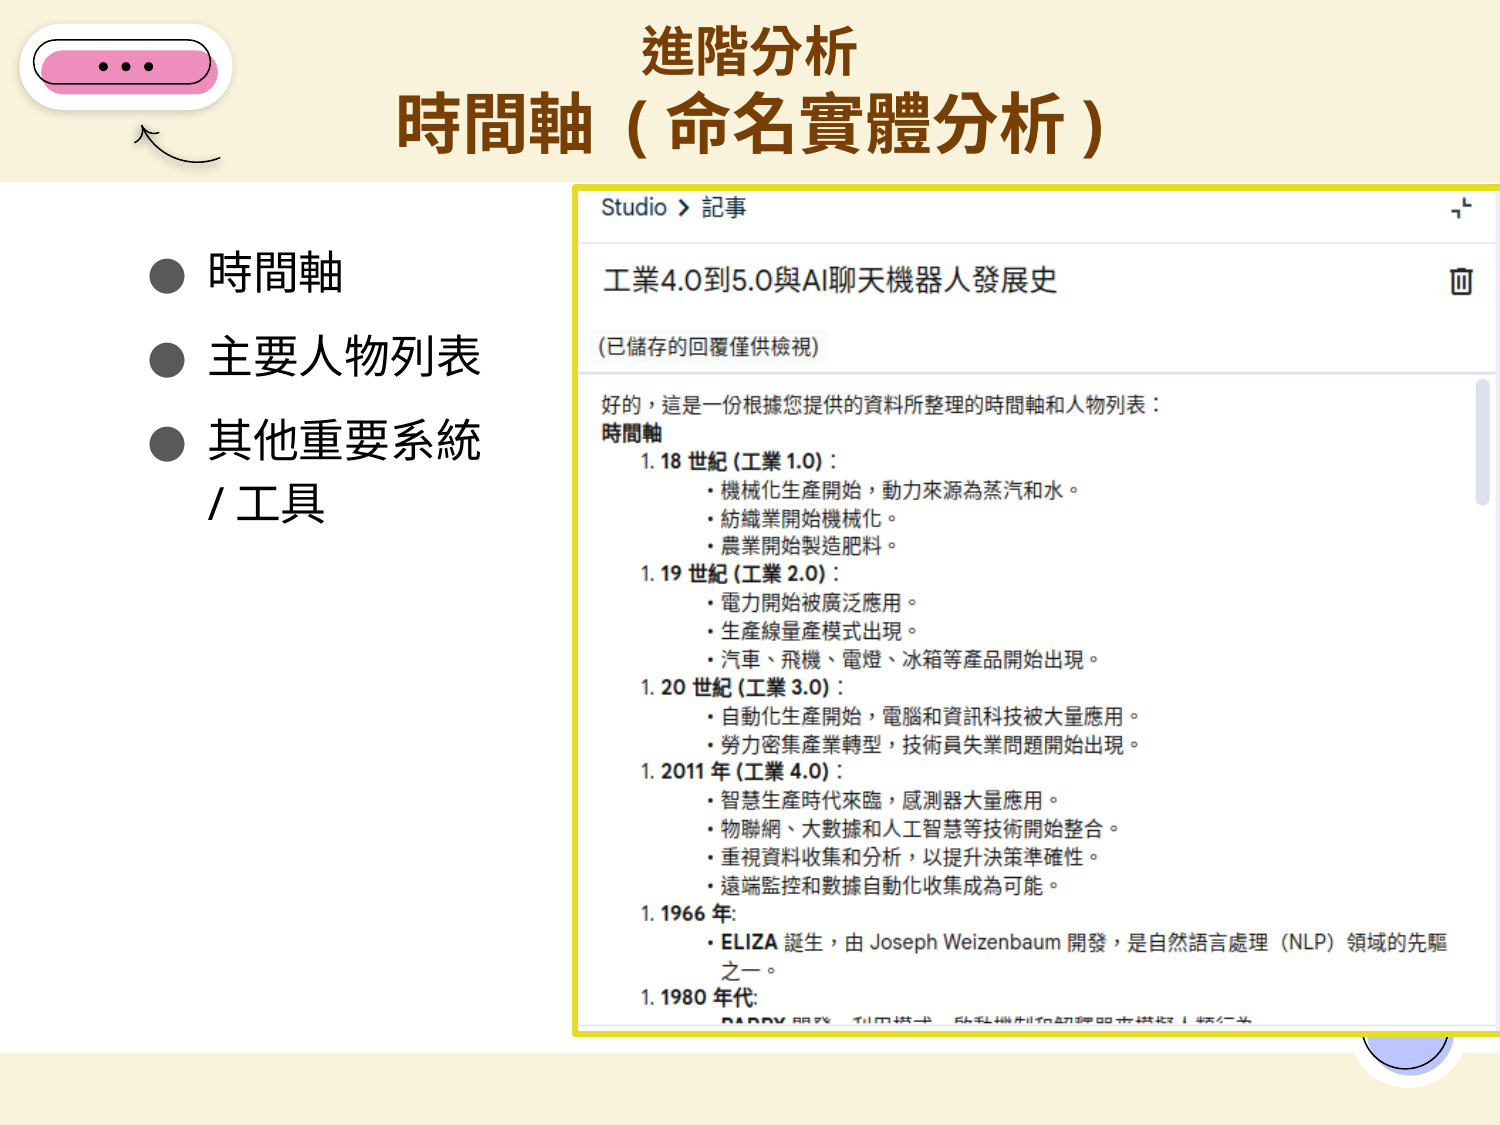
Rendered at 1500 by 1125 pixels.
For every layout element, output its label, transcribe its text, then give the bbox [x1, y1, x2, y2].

title 進階分析 時間軸 (命名實體分析) [232, 23, 1268, 171]
slide_number ‹#› [1363, 1040, 1454, 1071]
picture [578, 190, 1500, 1032]
list 時間軸 主要人物列表 其他重要系統/工具 [117, 220, 519, 1001]
